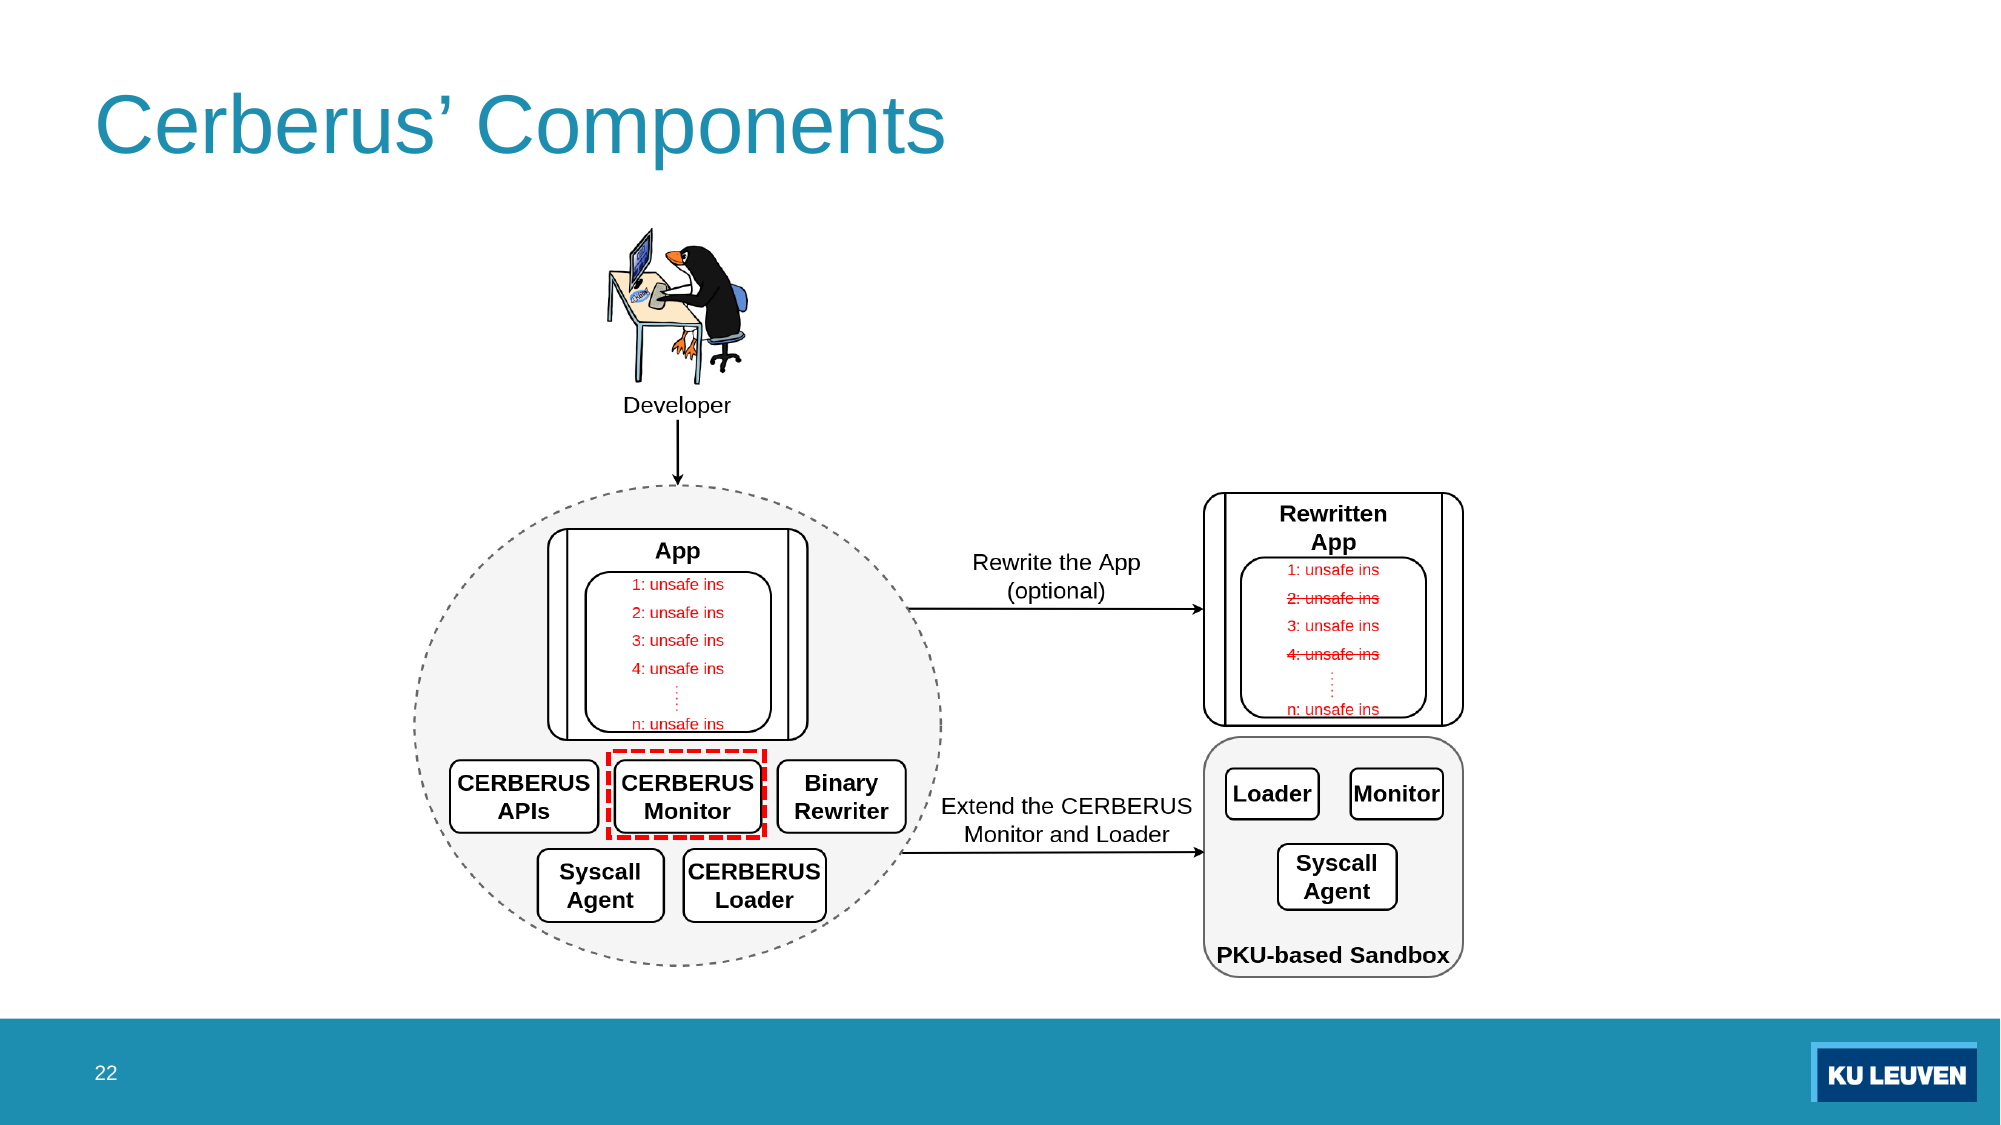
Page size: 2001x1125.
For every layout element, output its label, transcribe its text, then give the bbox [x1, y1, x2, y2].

picture [413, 217, 1464, 978]
title Cerberus’ Components [94, 25, 1906, 215]
slide_number 22 [94, 1018, 201, 1125]
picture [1811, 1042, 1977, 1102]
